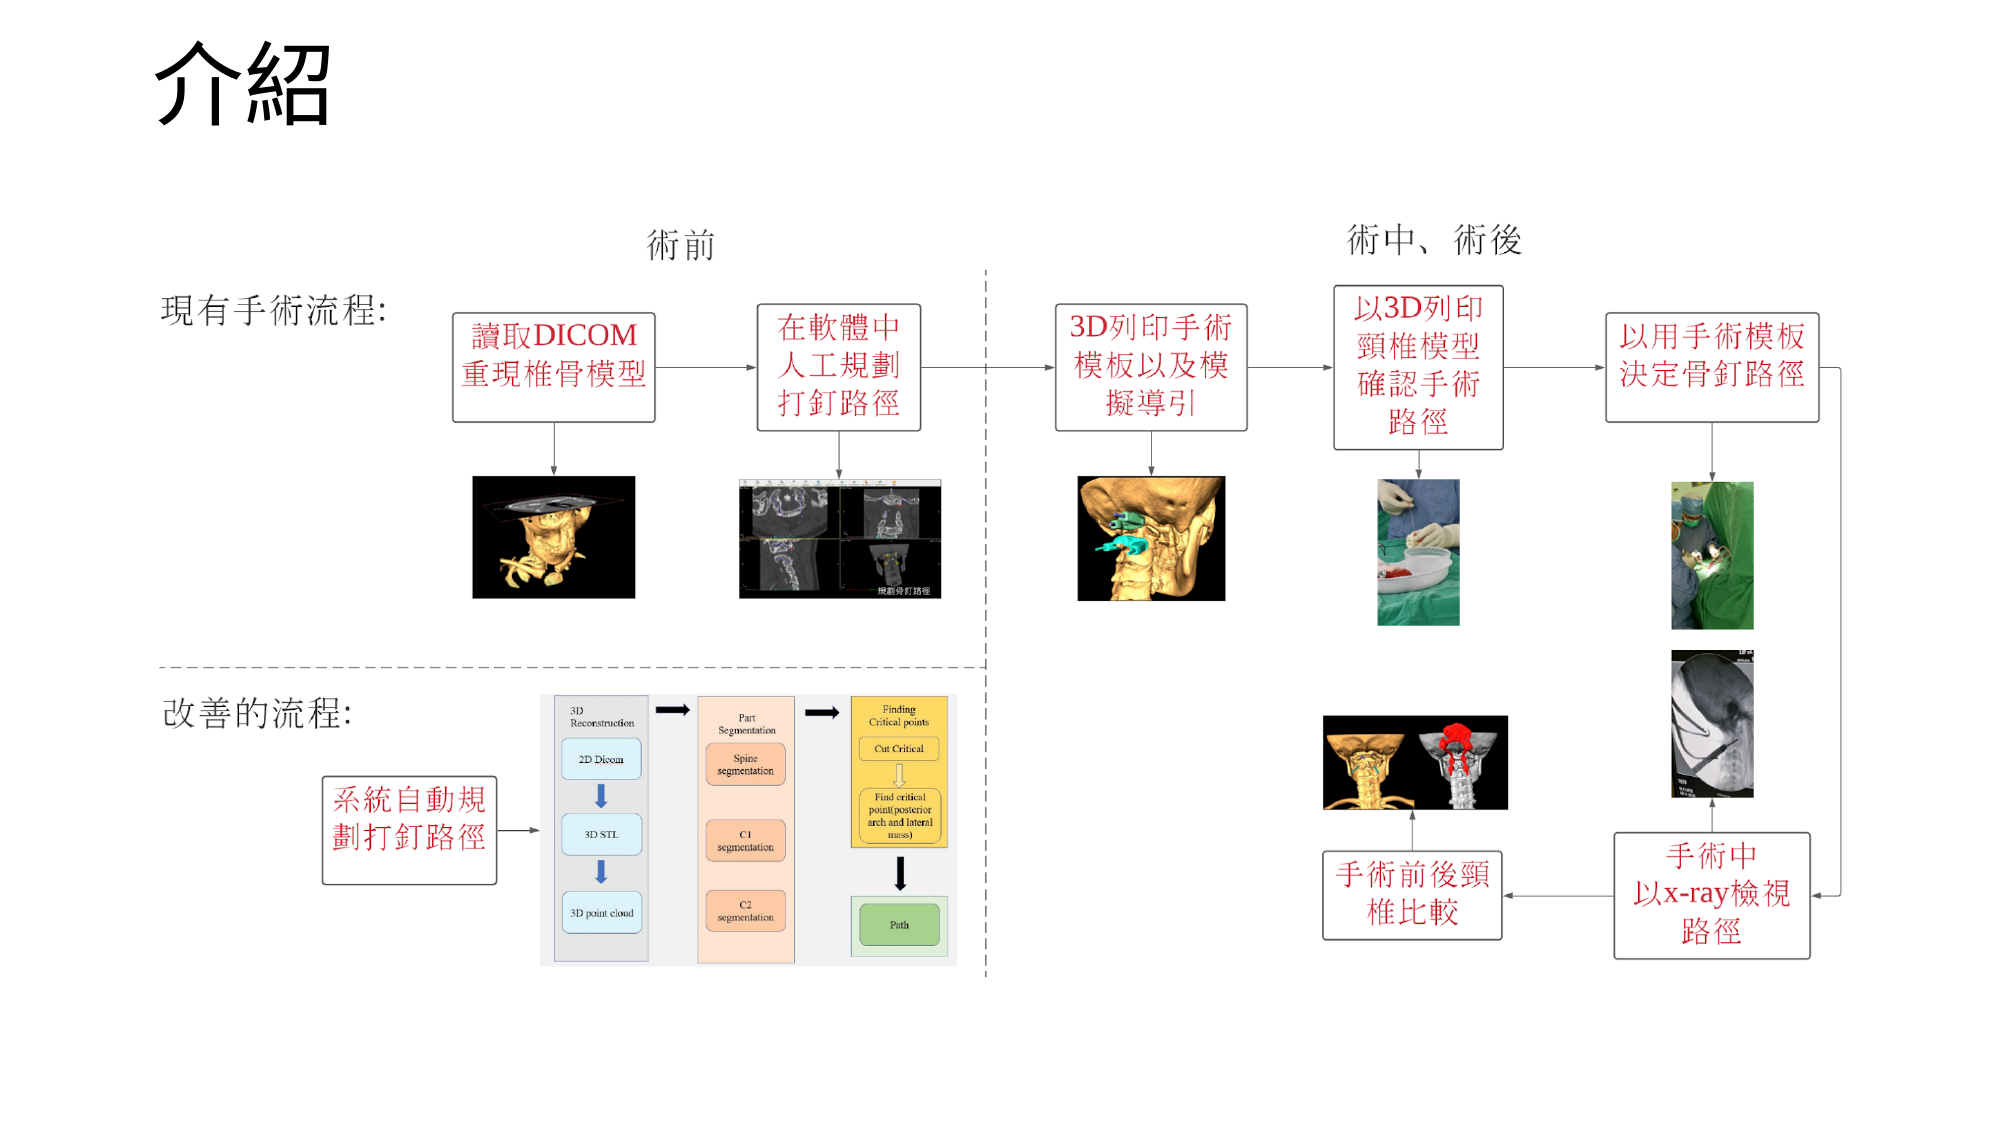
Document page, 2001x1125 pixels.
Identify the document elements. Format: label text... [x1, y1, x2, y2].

title 介紹 [137, 0, 1863, 179]
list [137, 193, 1863, 999]
